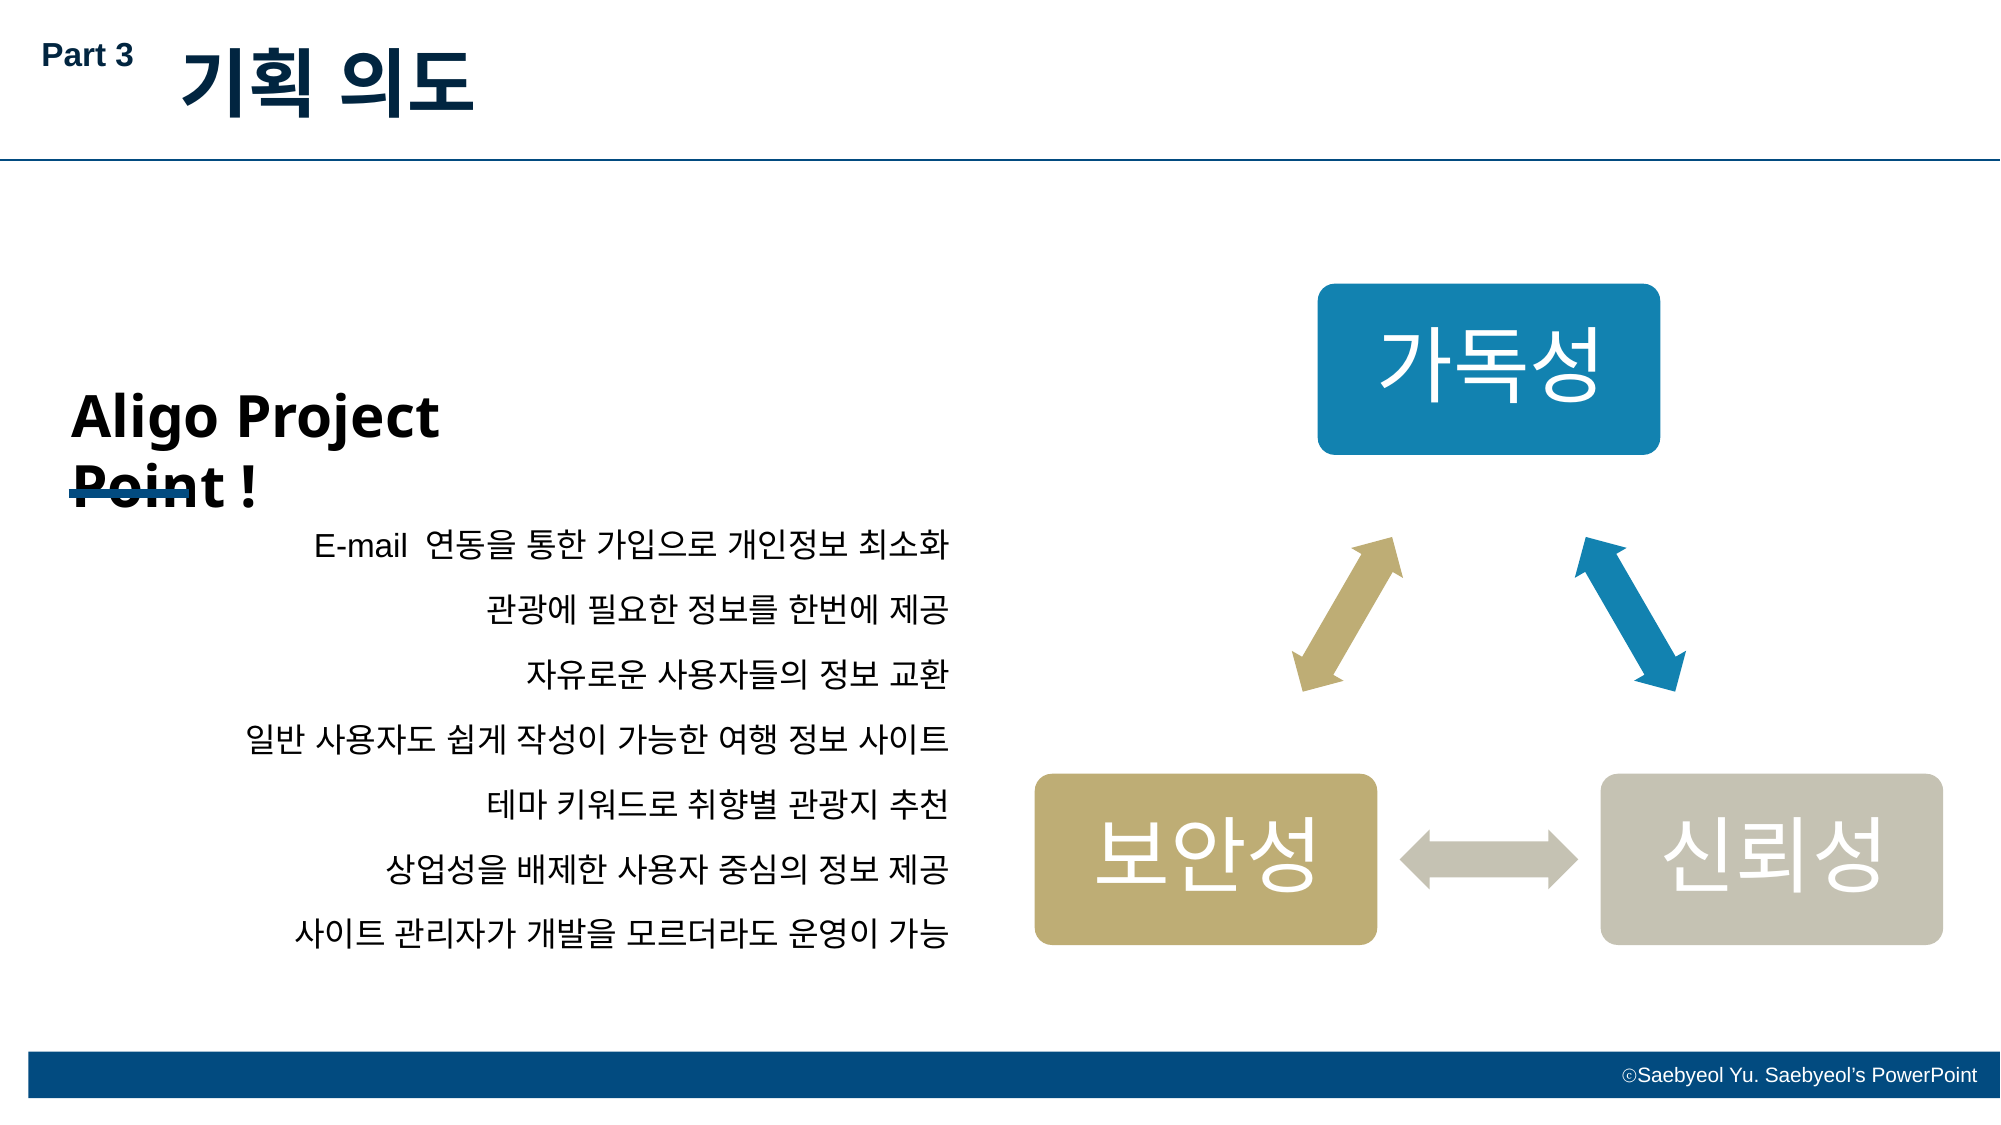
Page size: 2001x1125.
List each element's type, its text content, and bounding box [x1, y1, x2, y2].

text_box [56, 372, 966, 972]
text_box 기획 의도 [164, 28, 783, 134]
text_box Part 3 [26, 26, 165, 81]
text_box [1034, 226, 1944, 1003]
